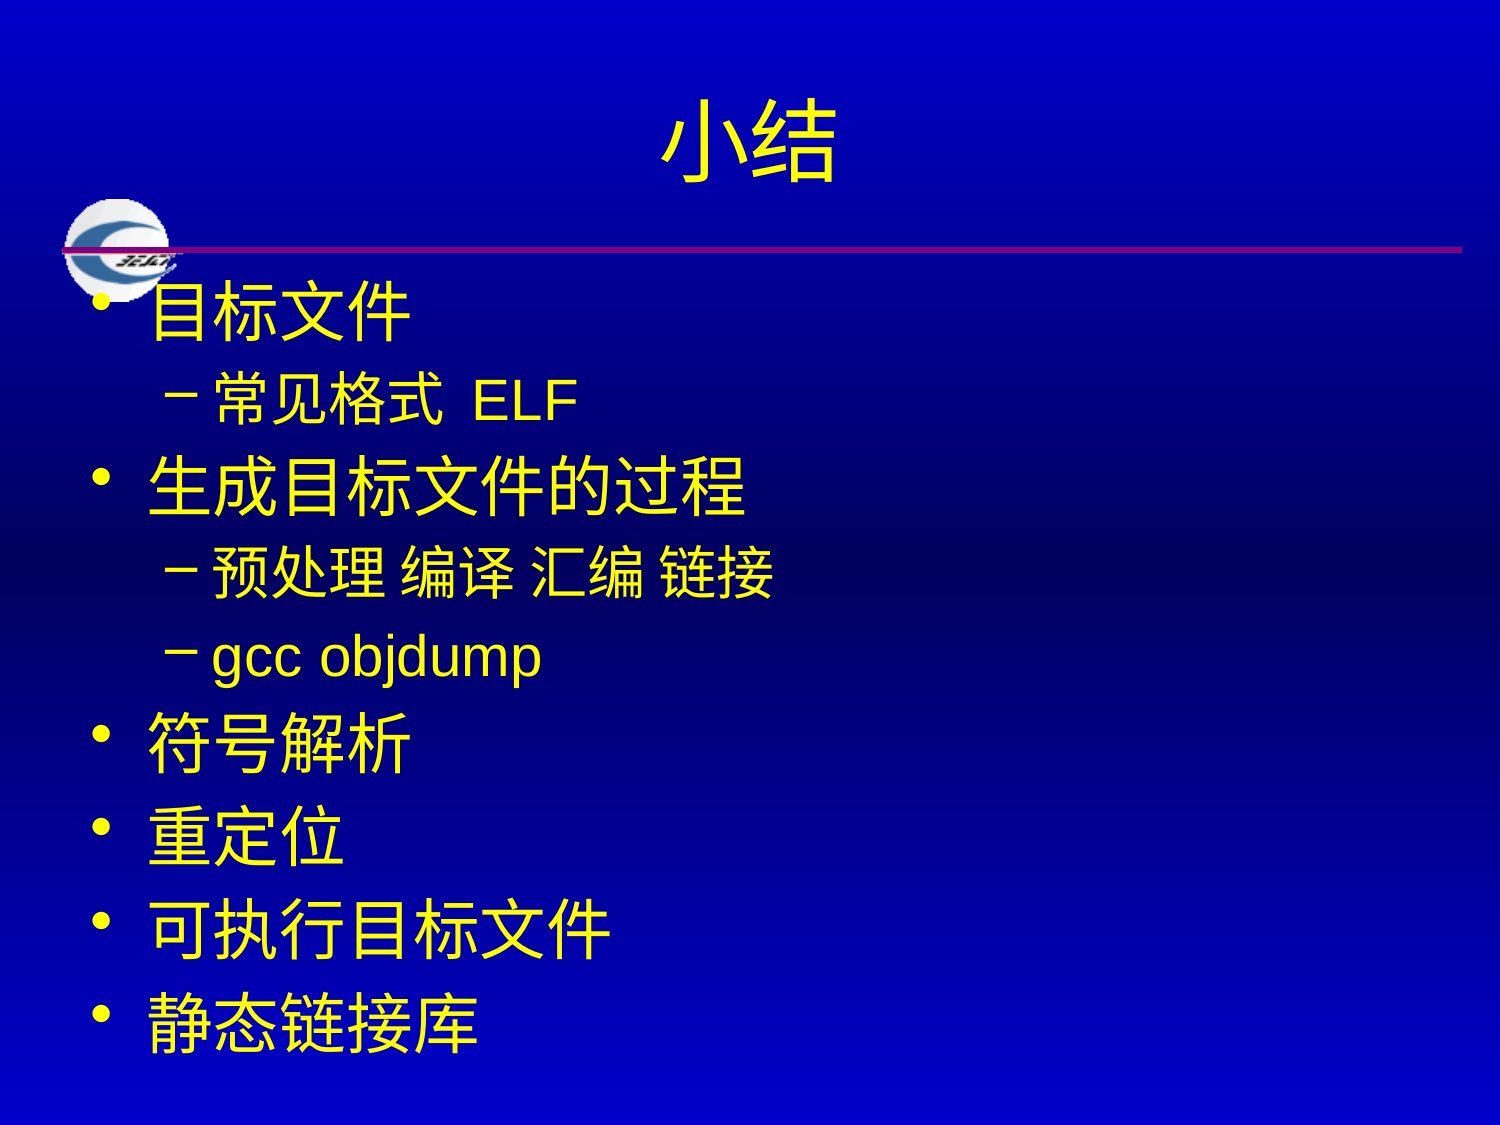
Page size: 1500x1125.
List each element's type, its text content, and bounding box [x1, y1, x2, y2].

title 小结 [75, 45, 1425, 233]
picture [62, 199, 183, 247]
list 目标文件 常见格式 ELF 生成目标文件的过程 预处理 编译 汇编 链接 gcc objdump 符号解析 重定位 可执行目标文件 静态链接库 [75, 262, 1425, 1005]
picture [62, 253, 183, 302]
